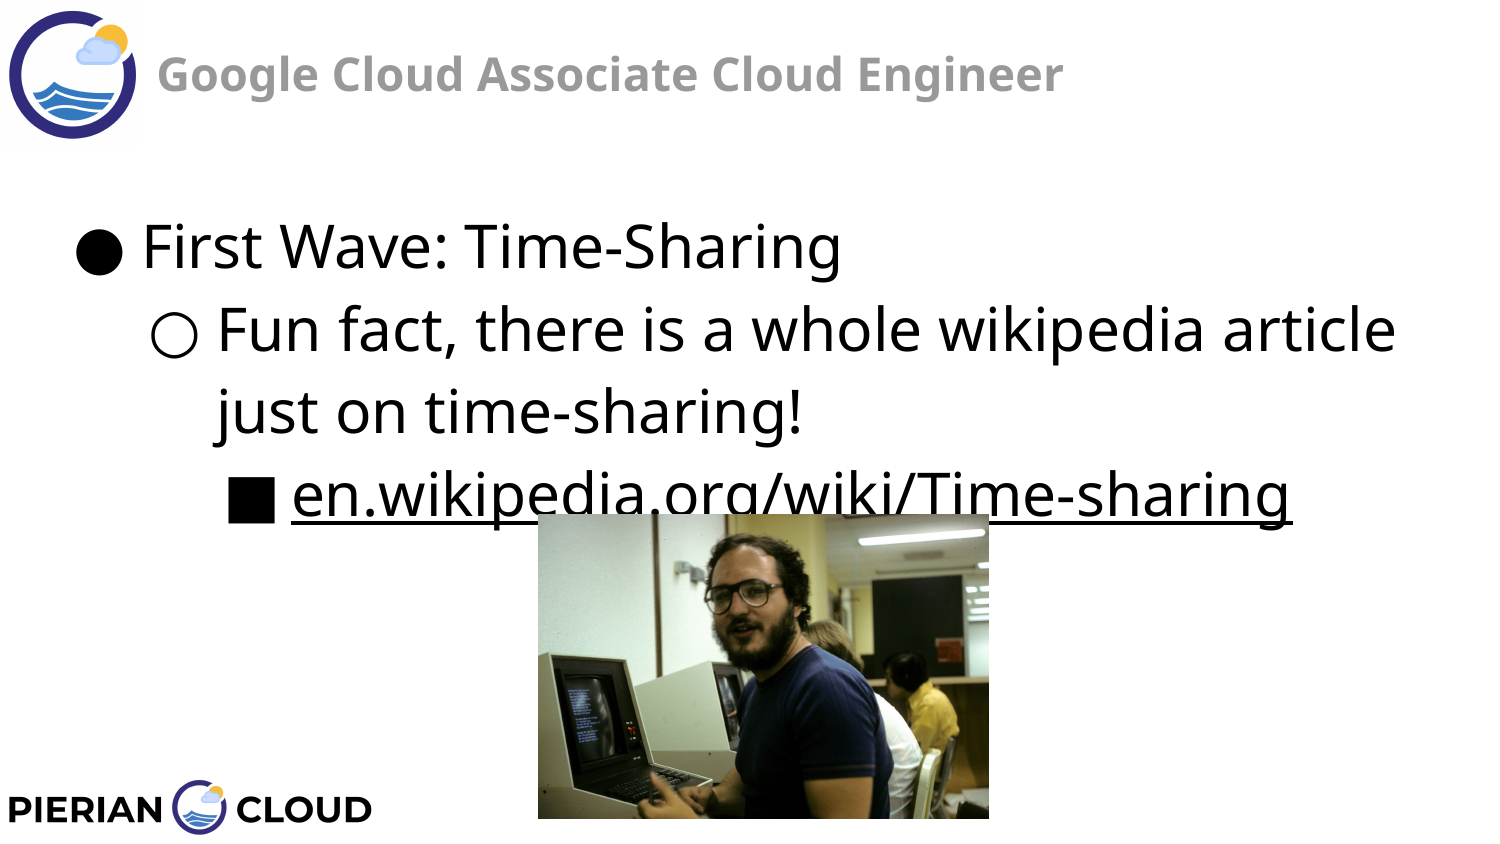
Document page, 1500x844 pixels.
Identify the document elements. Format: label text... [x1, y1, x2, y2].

subtitle First Wave: Time-Sharing Fun fact, there is a whole wikipedia article just on time-sharing! en.wikipedia.org/wiki/Time-sharing [51, 189, 1476, 750]
title Google Cloud Associate Cloud Engineer [146, 25, 1420, 120]
picture [0, 758, 375, 844]
picture [0, 0, 142, 146]
picture [537, 514, 989, 820]
